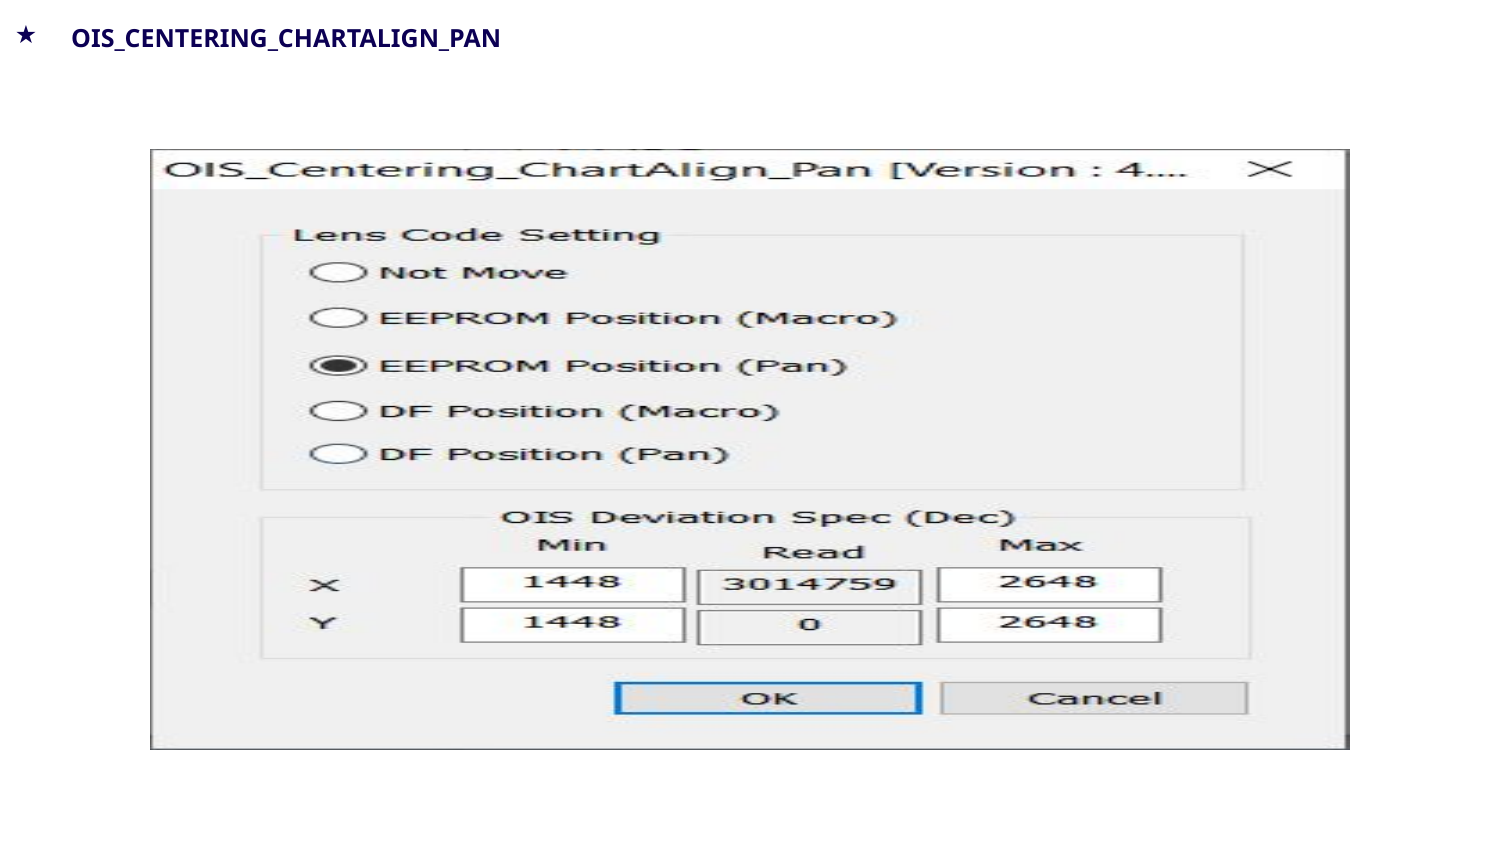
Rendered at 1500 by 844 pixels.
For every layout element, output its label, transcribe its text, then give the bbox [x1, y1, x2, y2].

text_box OIS_CENTERING_CHARTALIGN_PAN [0, 0, 825, 75]
picture [149, 149, 1350, 750]
